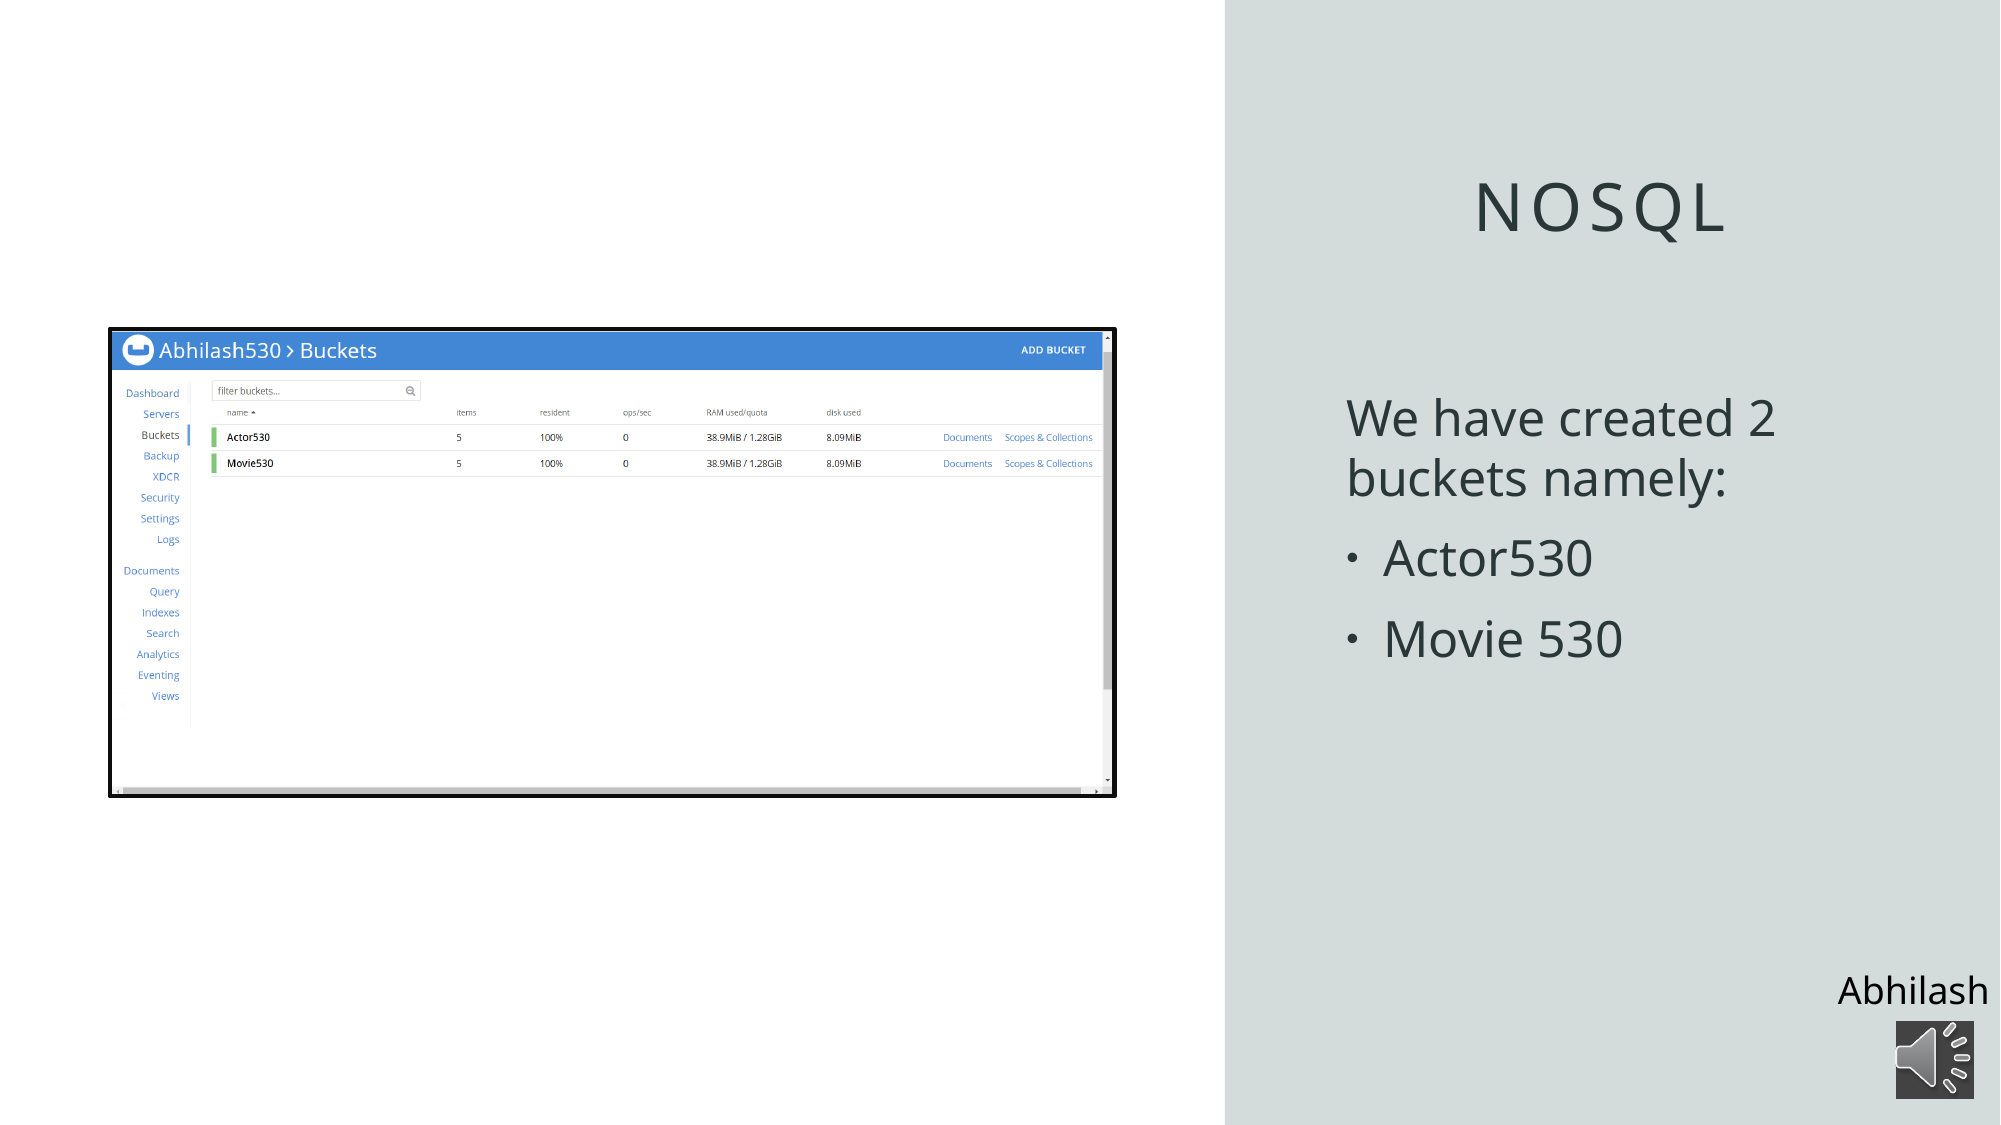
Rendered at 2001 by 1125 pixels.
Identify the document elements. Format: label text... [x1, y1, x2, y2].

text_box Abhilash [1823, 959, 2000, 1020]
list We have created 2 buckets namely: Actor530 Movie 530 [1331, 297, 1888, 1037]
text_box [0, 0, 1224, 1125]
picture [112, 331, 1113, 794]
title NOSQL [1333, 39, 1890, 253]
picture [1894, 1019, 1975, 1100]
text_box [1224, 0, 2000, 1125]
